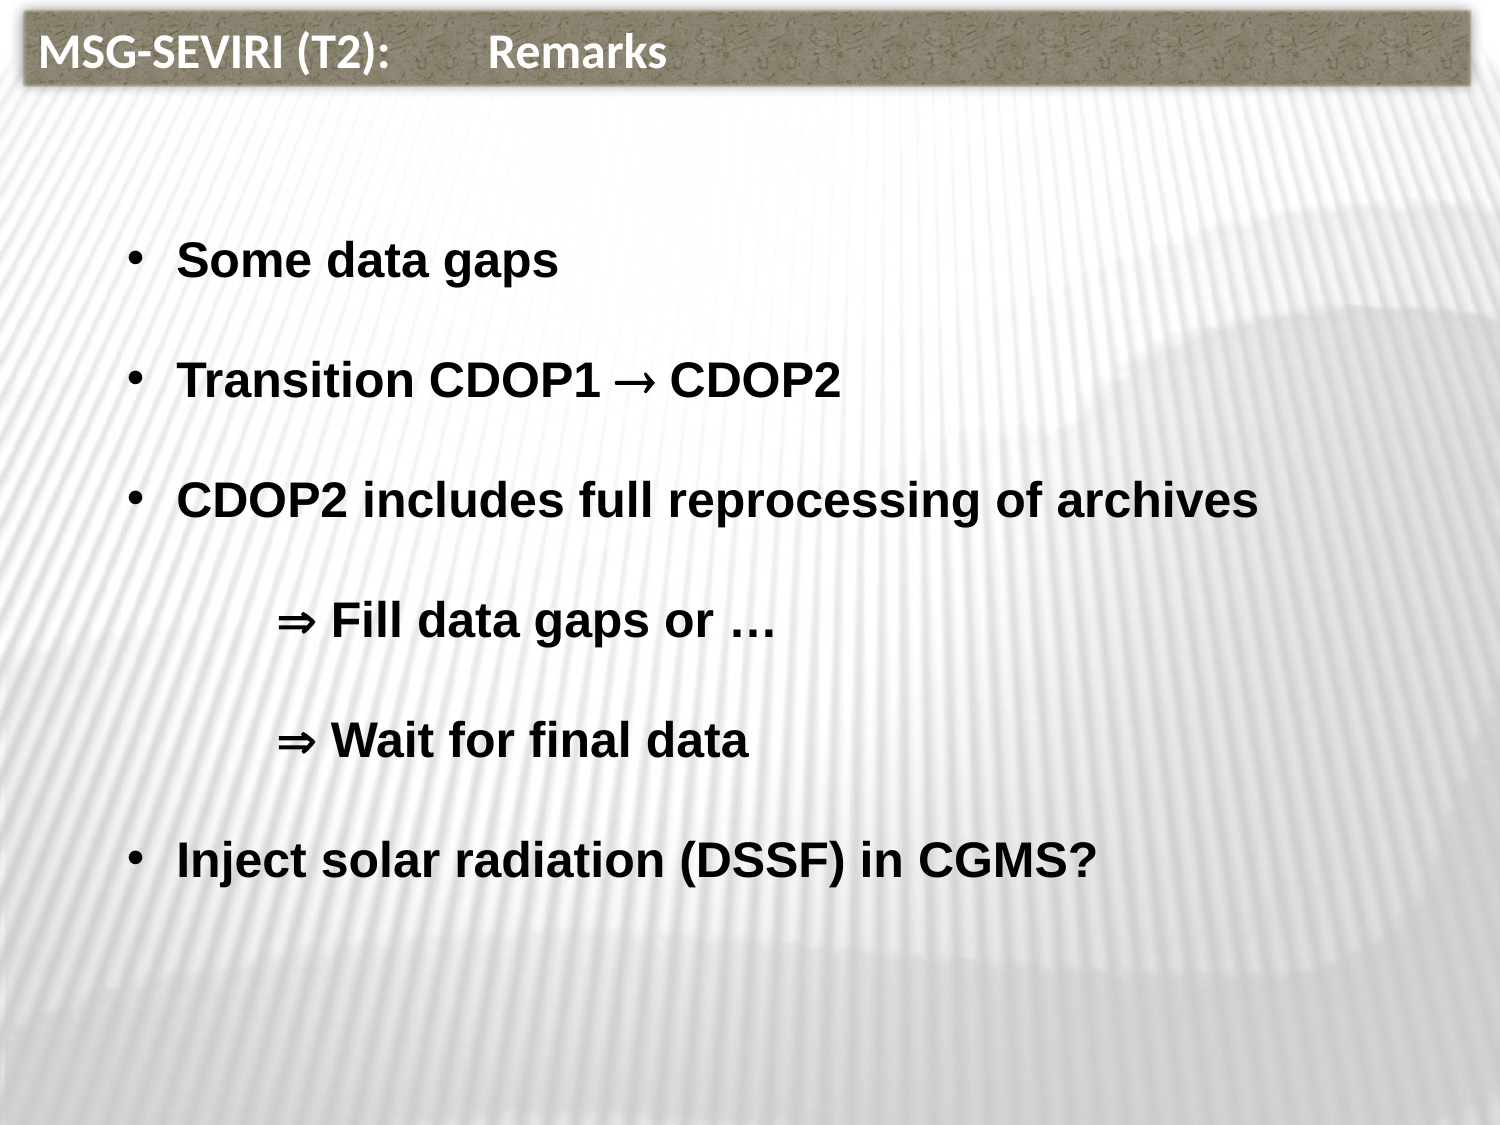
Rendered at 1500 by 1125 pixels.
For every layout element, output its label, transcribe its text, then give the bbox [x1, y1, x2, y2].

text_box Some data gaps Transition CDOP1  CDOP2 CDOP2 includes full reprocessing of archives  Fill data gaps or …  Wait for final data Inject solar radiation (DSSF) in CGMS? [112, 219, 1400, 895]
text_box MSG-SEVIRI (T2): Remarks [27, 14, 1467, 83]
